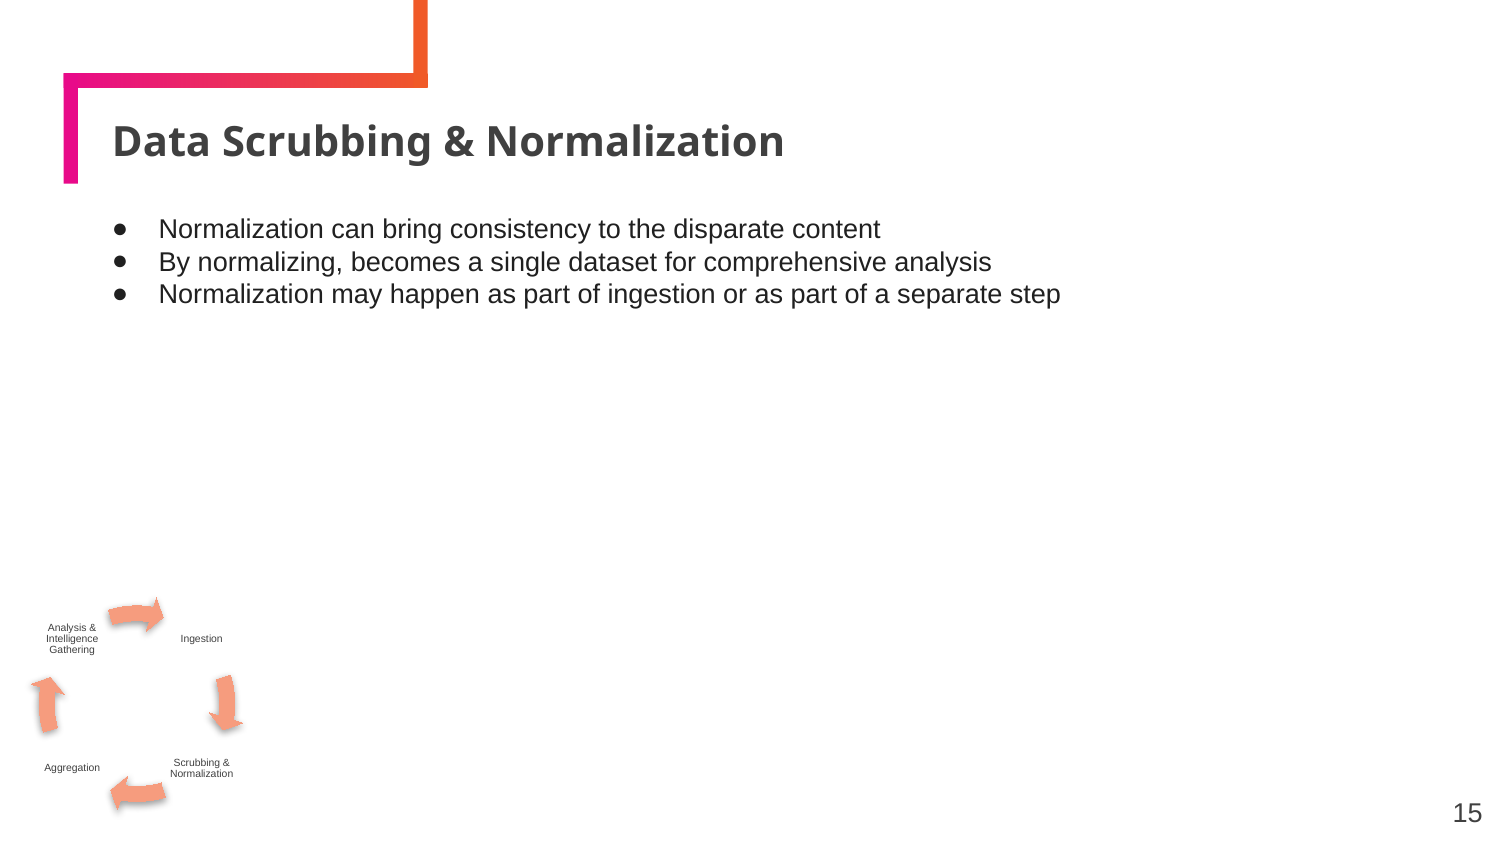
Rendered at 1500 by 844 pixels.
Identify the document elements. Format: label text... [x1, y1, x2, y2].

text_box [5, 595, 268, 812]
title Data Scrubbing & Normalization [100, 117, 1455, 169]
subtitle Normalization can bring consistency to the disparate content By normalizing, becomes a single dataset for comprehensive analysis Normalization may happen as part of ingestion or as part of a separate step [100, 206, 1352, 727]
slide_number 15 [1403, 779, 1494, 844]
